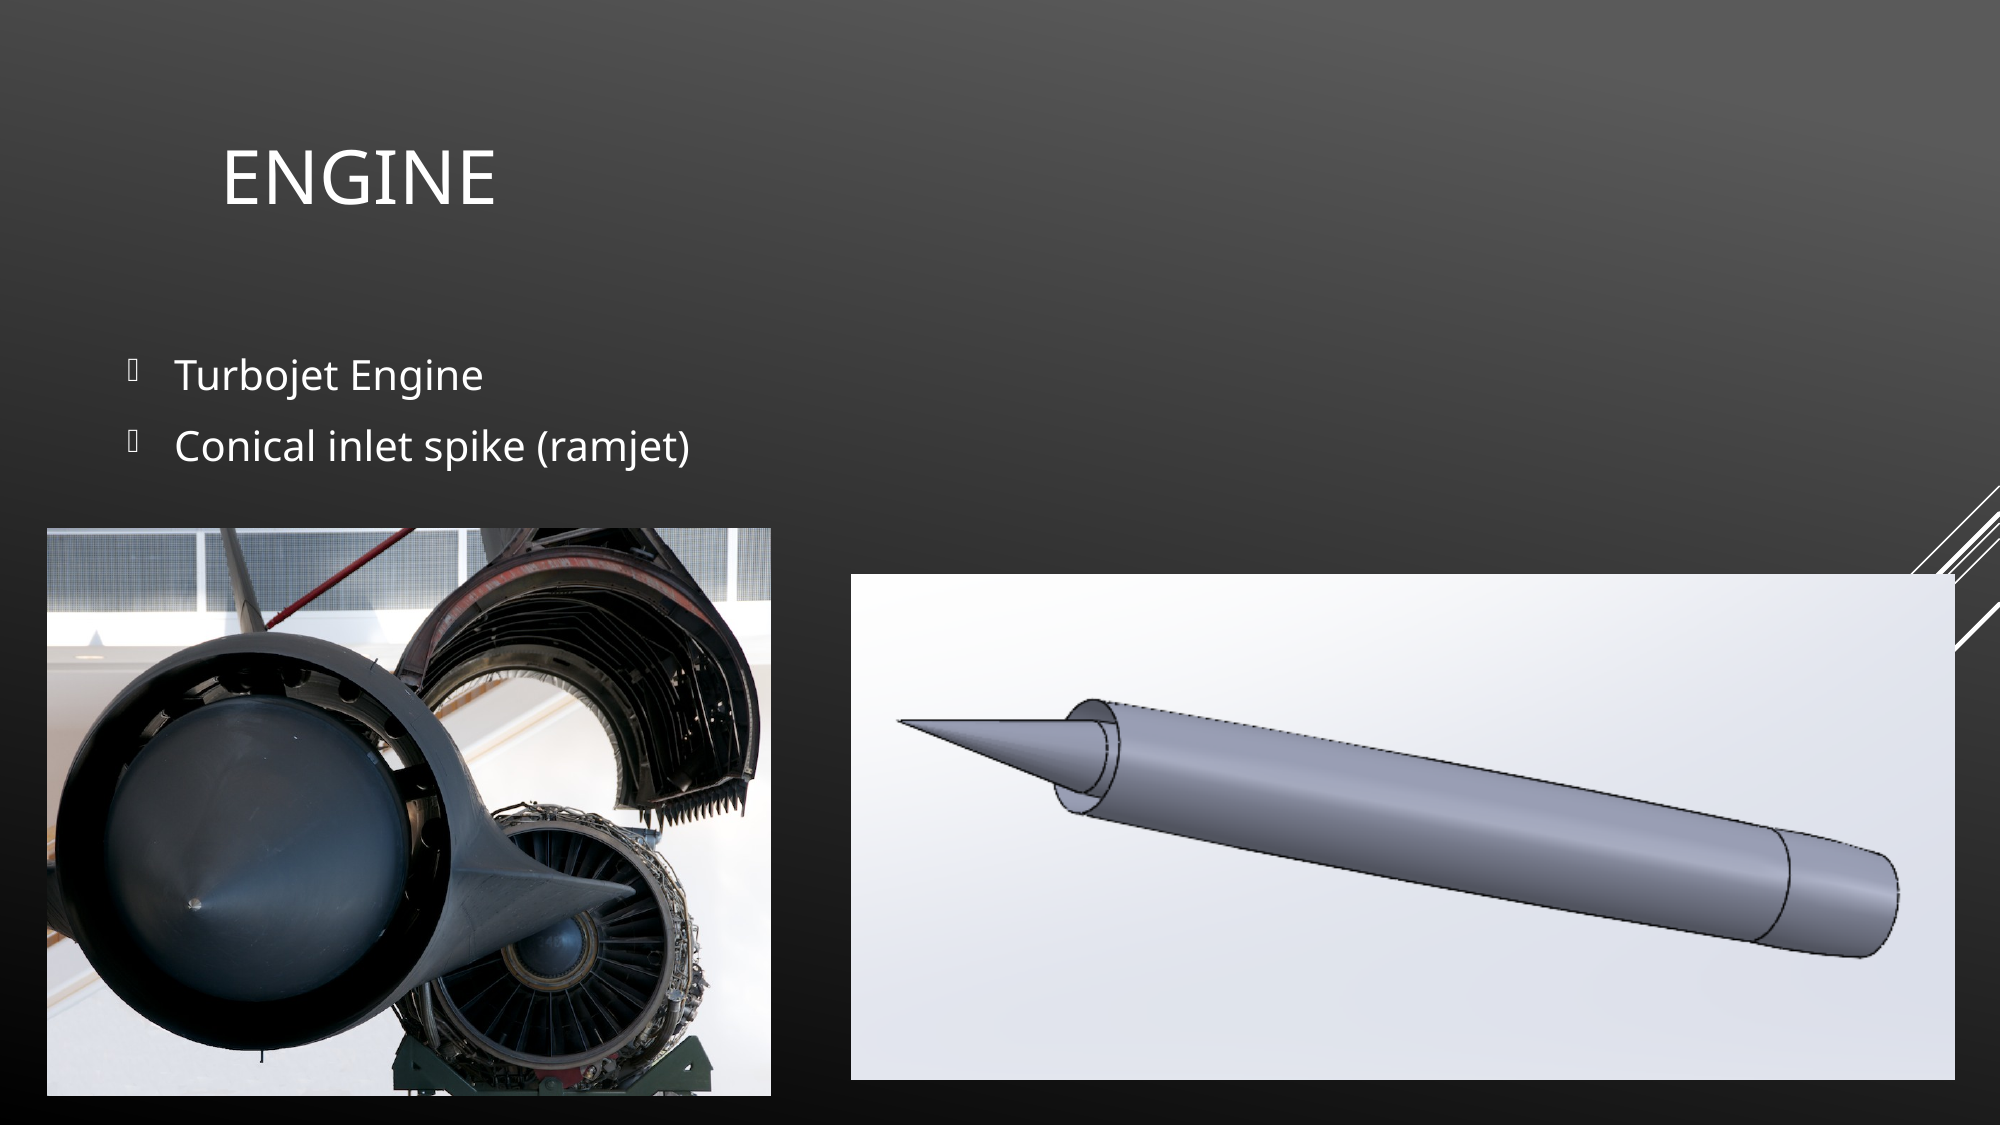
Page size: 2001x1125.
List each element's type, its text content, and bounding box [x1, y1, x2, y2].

title Engine [205, 50, 1606, 298]
list Turbojet Engine Conical inlet spike (ramjet) [112, 112, 1513, 706]
picture [850, 574, 1955, 1080]
picture [47, 528, 772, 1097]
